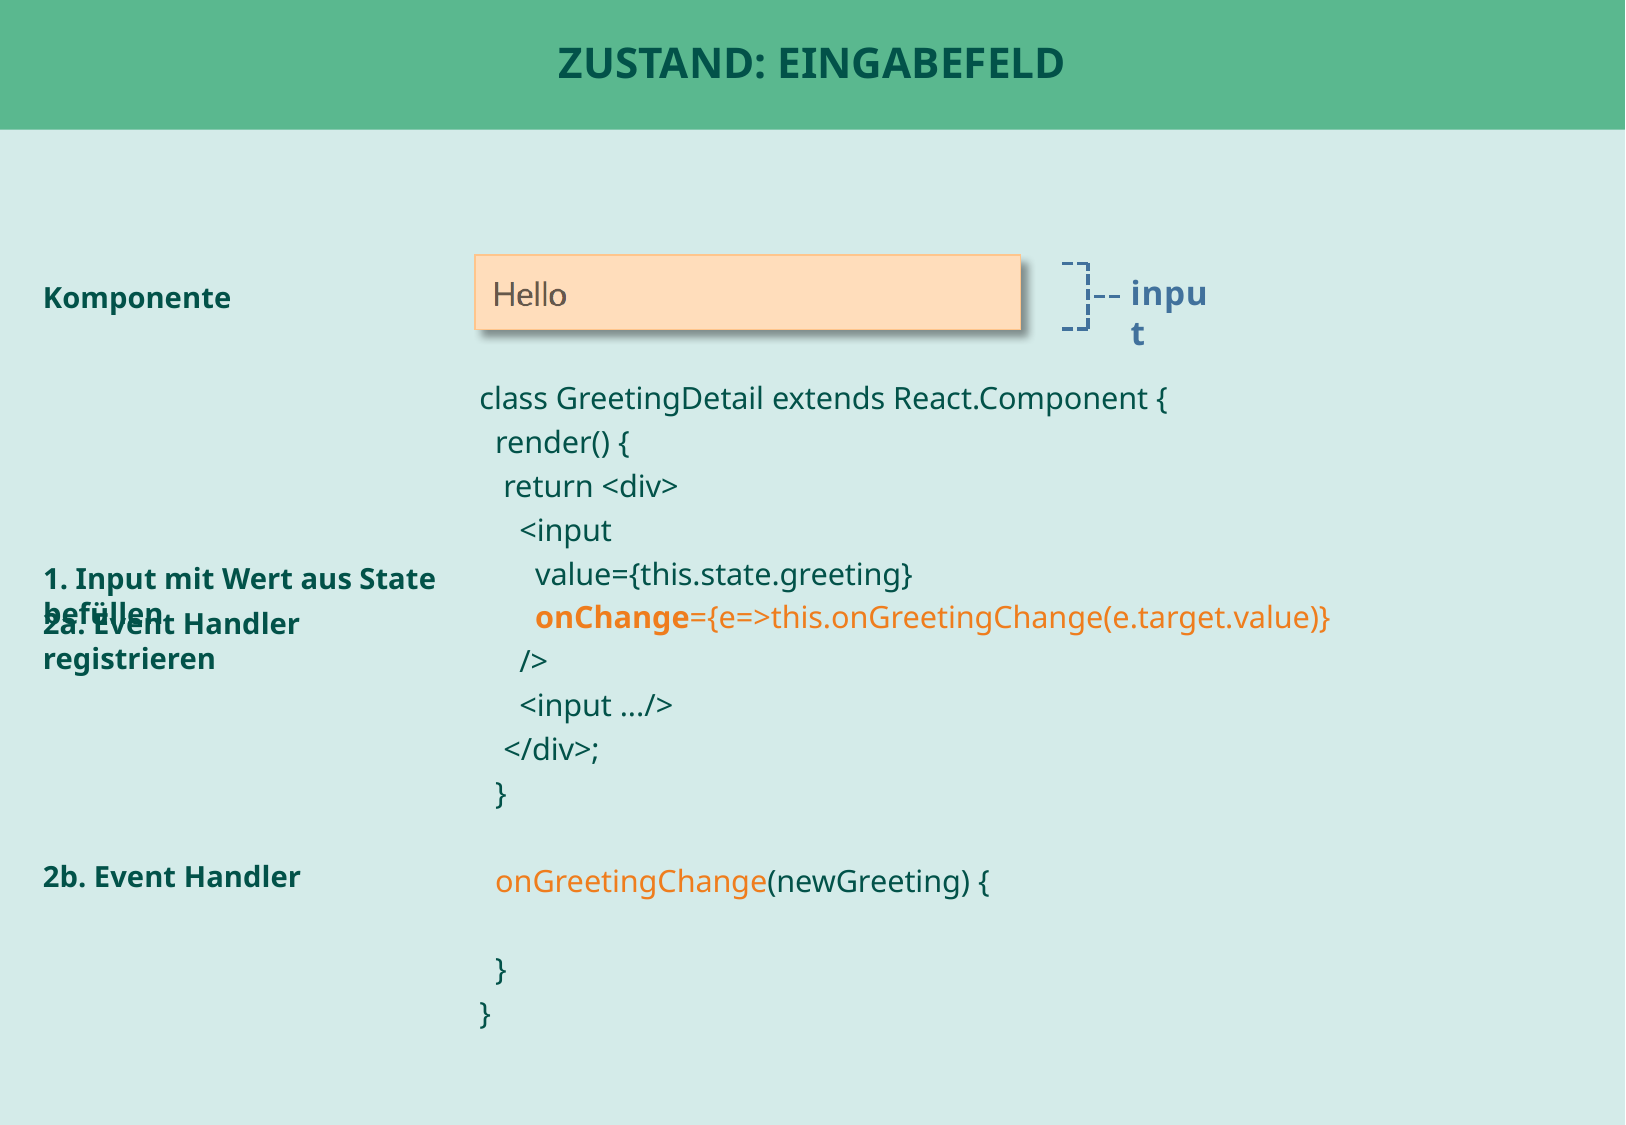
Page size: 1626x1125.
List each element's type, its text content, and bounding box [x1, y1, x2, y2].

text_box input [1130, 271, 1219, 303]
text_box 2a. Event Handler registrieren [28, 598, 481, 683]
text_box 2b. Event Handler [28, 851, 481, 901]
text_box Komponente [28, 271, 299, 322]
picture [474, 254, 1021, 330]
text_box class GreetingDetail extends React.Component { render() { return <div> <input value={this.state.greeting} onChange={e=>this.onGreetingChange(e.target.value)} /> <input .../> </div>; } onGreetingChange(newGreeting) { } } [479, 371, 1562, 1031]
text_box 1. Input mit Wert aus State befüllen [28, 552, 570, 638]
title Zustand: Eingabefeld [0, 0, 1625, 130]
